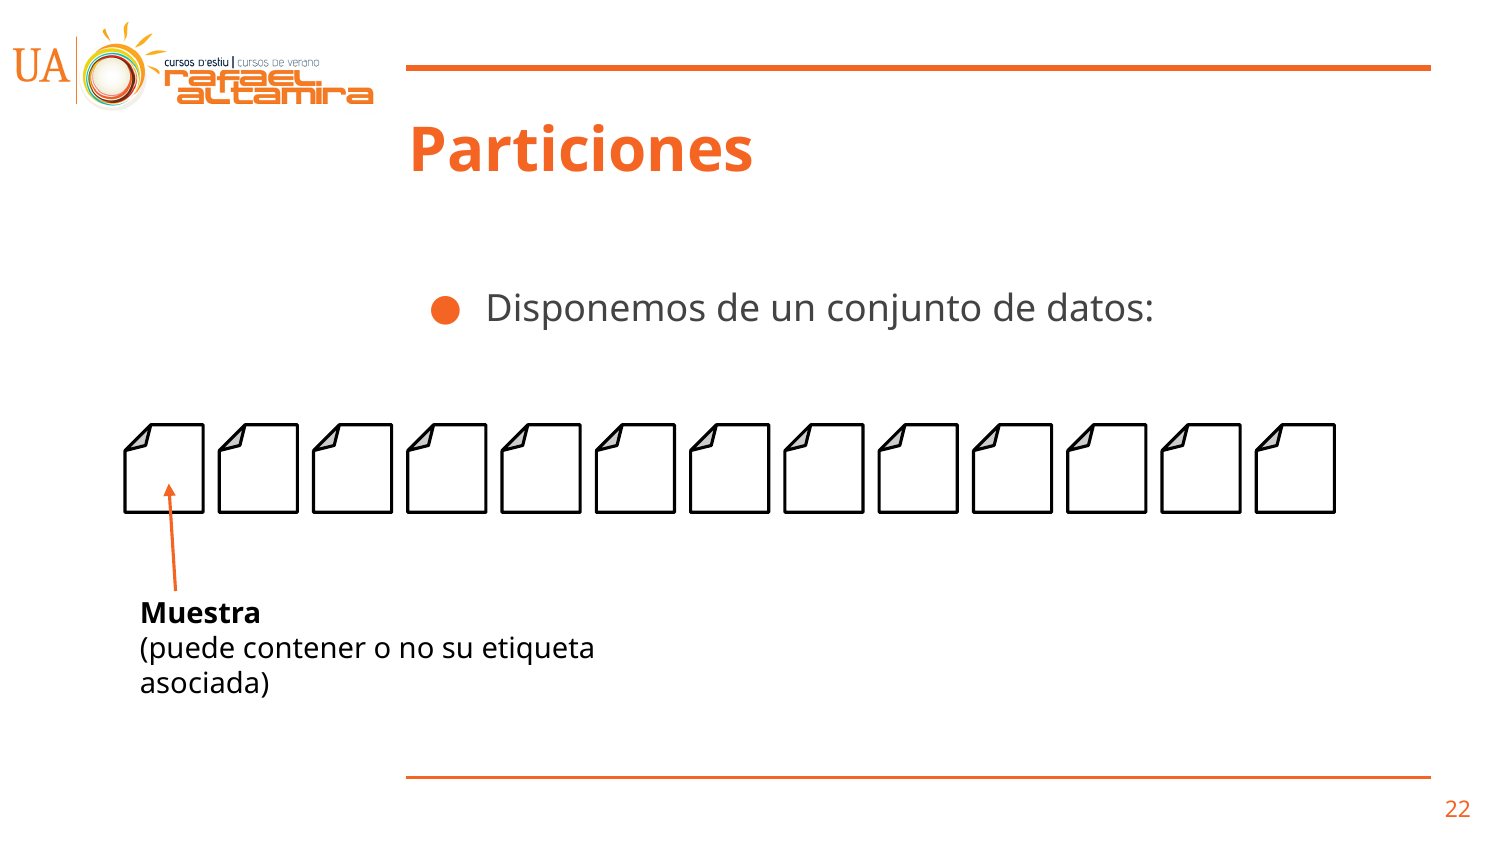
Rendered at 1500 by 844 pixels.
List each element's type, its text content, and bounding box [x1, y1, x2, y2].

slide_number ‹#› [1396, 779, 1487, 844]
list Disponemos de un conjunto de datos: [395, 261, 1433, 755]
picture [12, 18, 378, 114]
title Particiones [393, 94, 1431, 199]
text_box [124, 483, 727, 681]
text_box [124, 424, 1335, 513]
